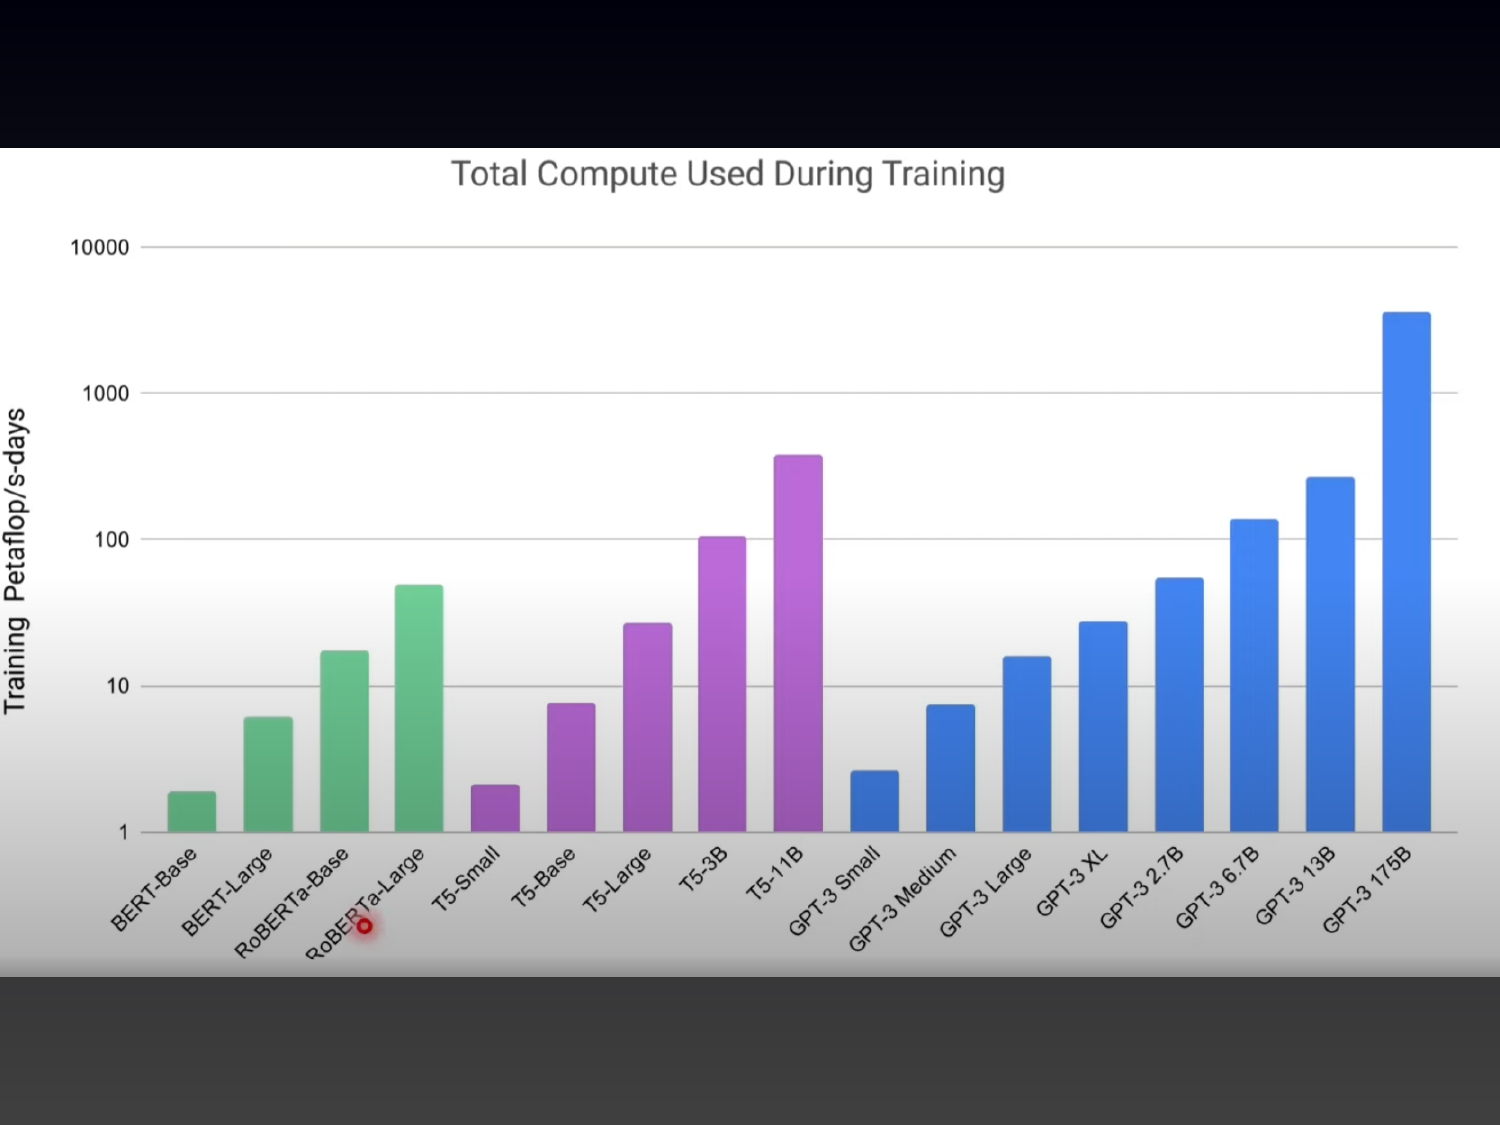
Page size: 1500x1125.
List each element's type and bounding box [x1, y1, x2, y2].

picture [0, 148, 1500, 977]
